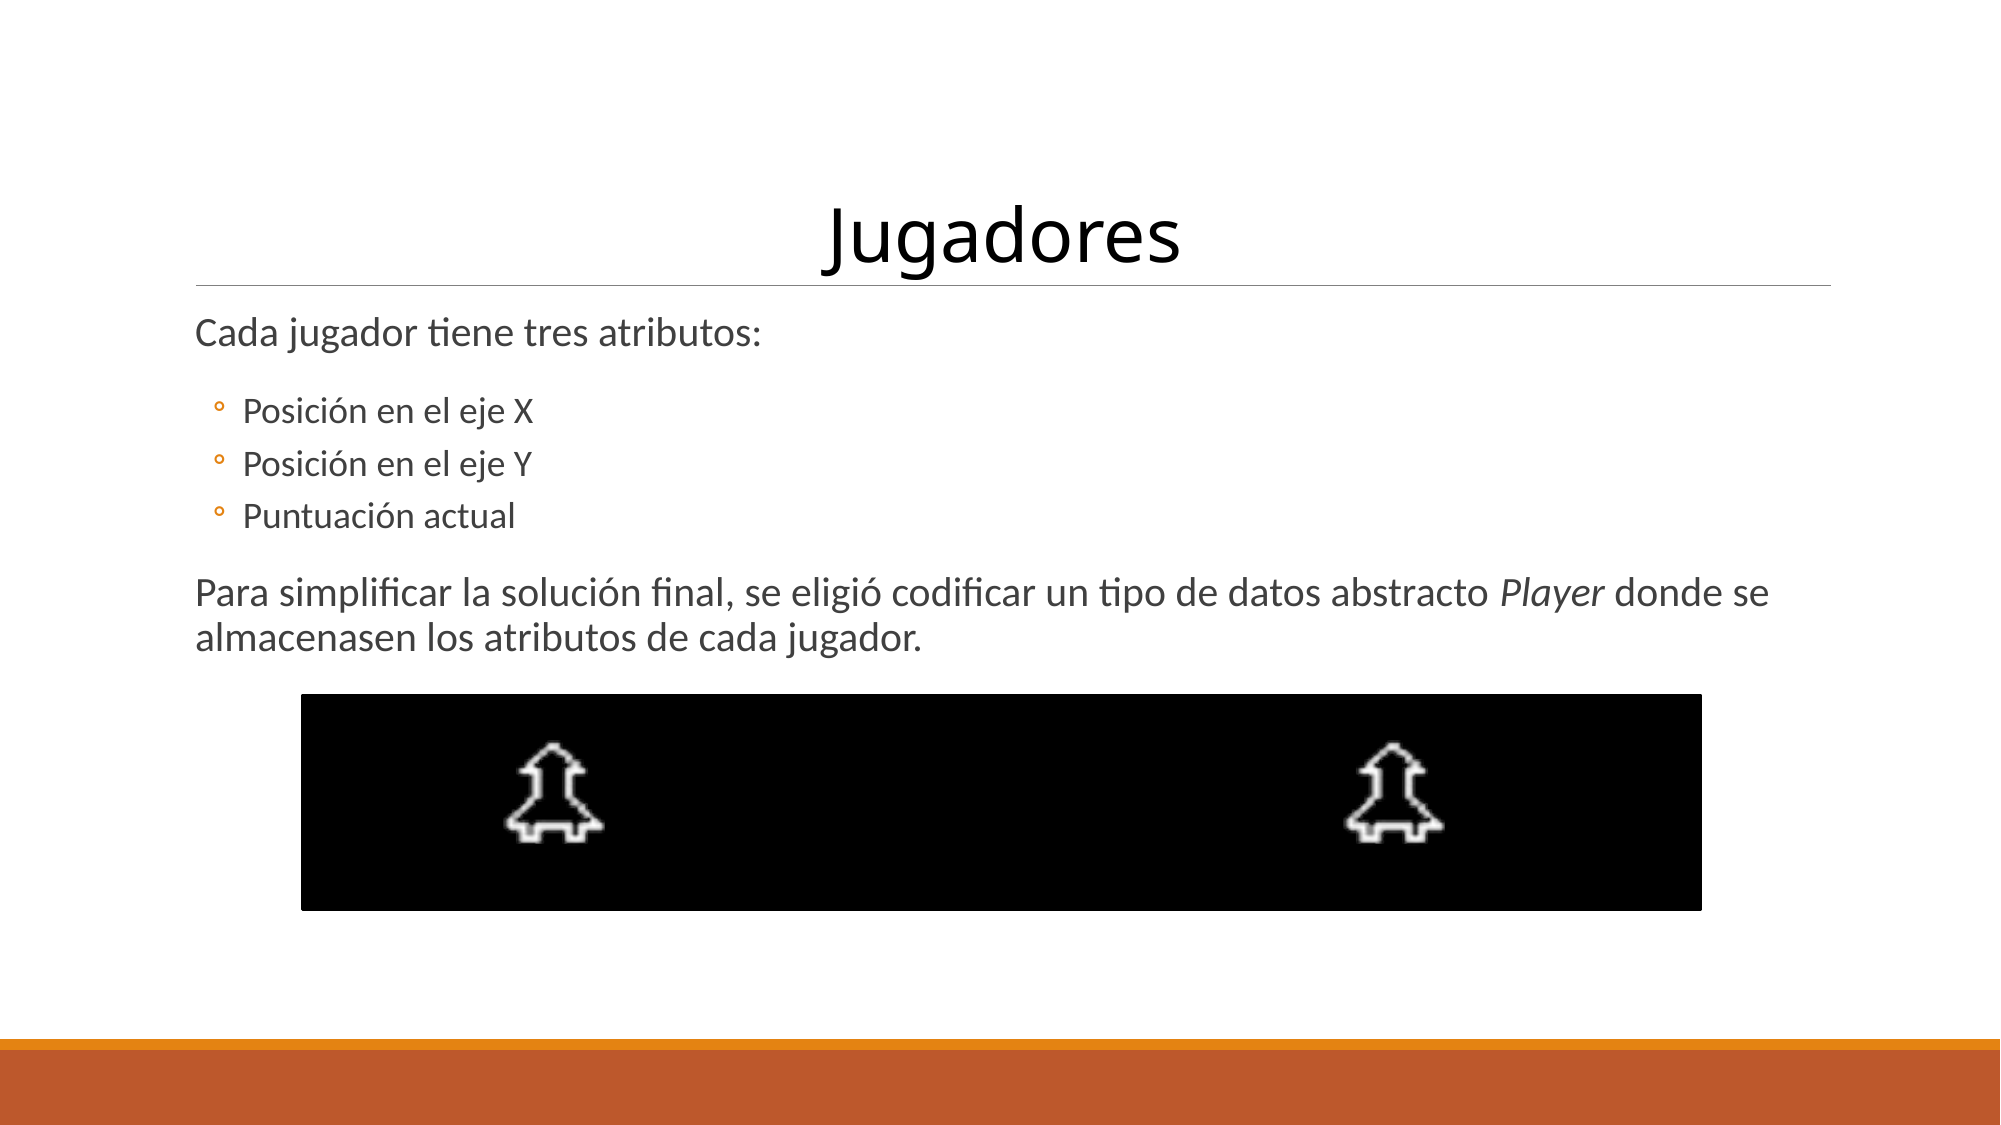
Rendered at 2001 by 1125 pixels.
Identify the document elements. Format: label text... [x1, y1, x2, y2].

text_box Jugadores [179, 180, 1830, 285]
picture [493, 738, 610, 849]
list Cada jugador tiene tres atributos: Posición en el eje X Posición en el eje Y Puntuación actual Para simplificar la solución final, se eligió codificar un tipo de datos abstracto Player donde se almacenasen los atributos de cada jugador. [180, 302, 1830, 945]
picture [1333, 738, 1450, 849]
